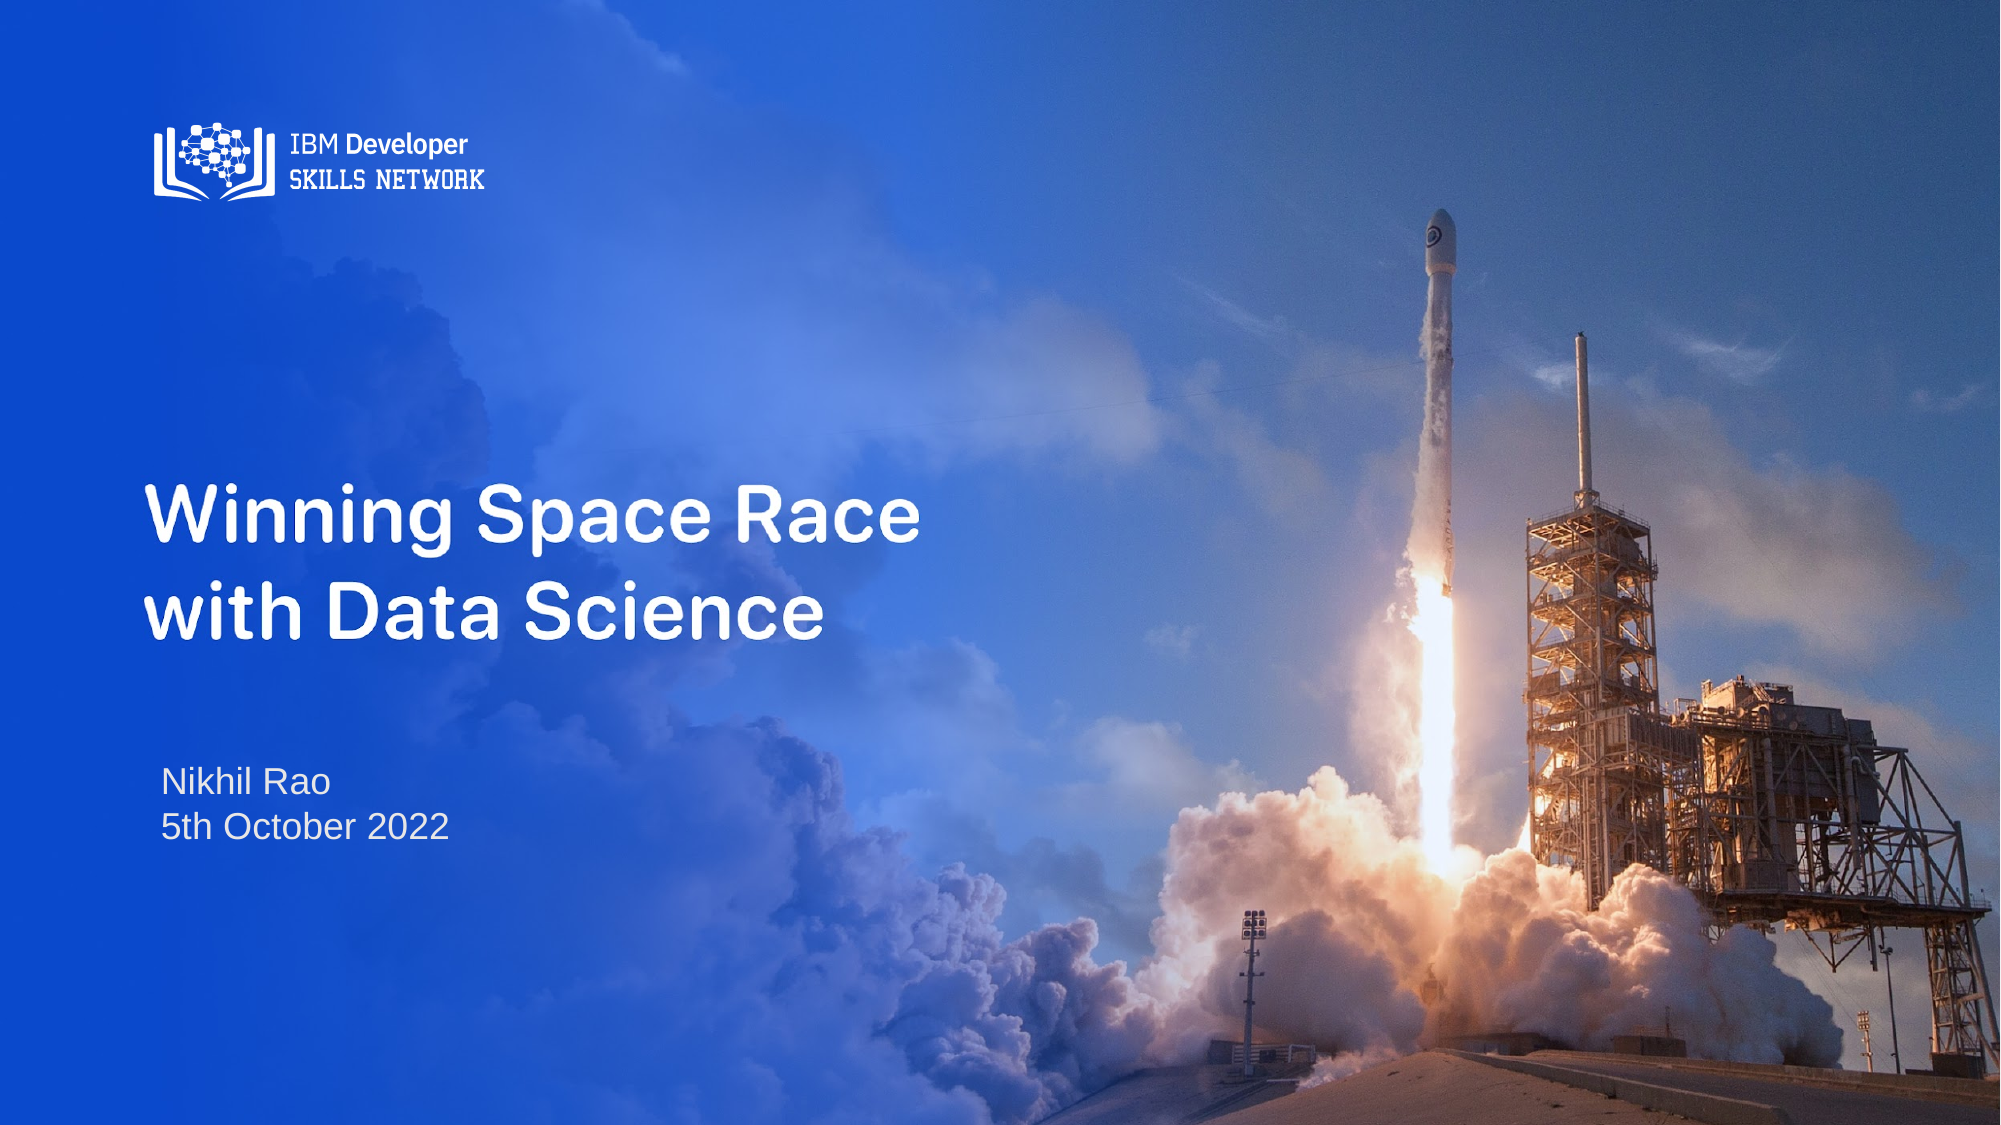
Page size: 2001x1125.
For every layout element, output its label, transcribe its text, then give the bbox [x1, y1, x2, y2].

text_box Nikhil Rao 5th October 2022 [145, 749, 559, 855]
picture [0, 0, 2001, 1125]
